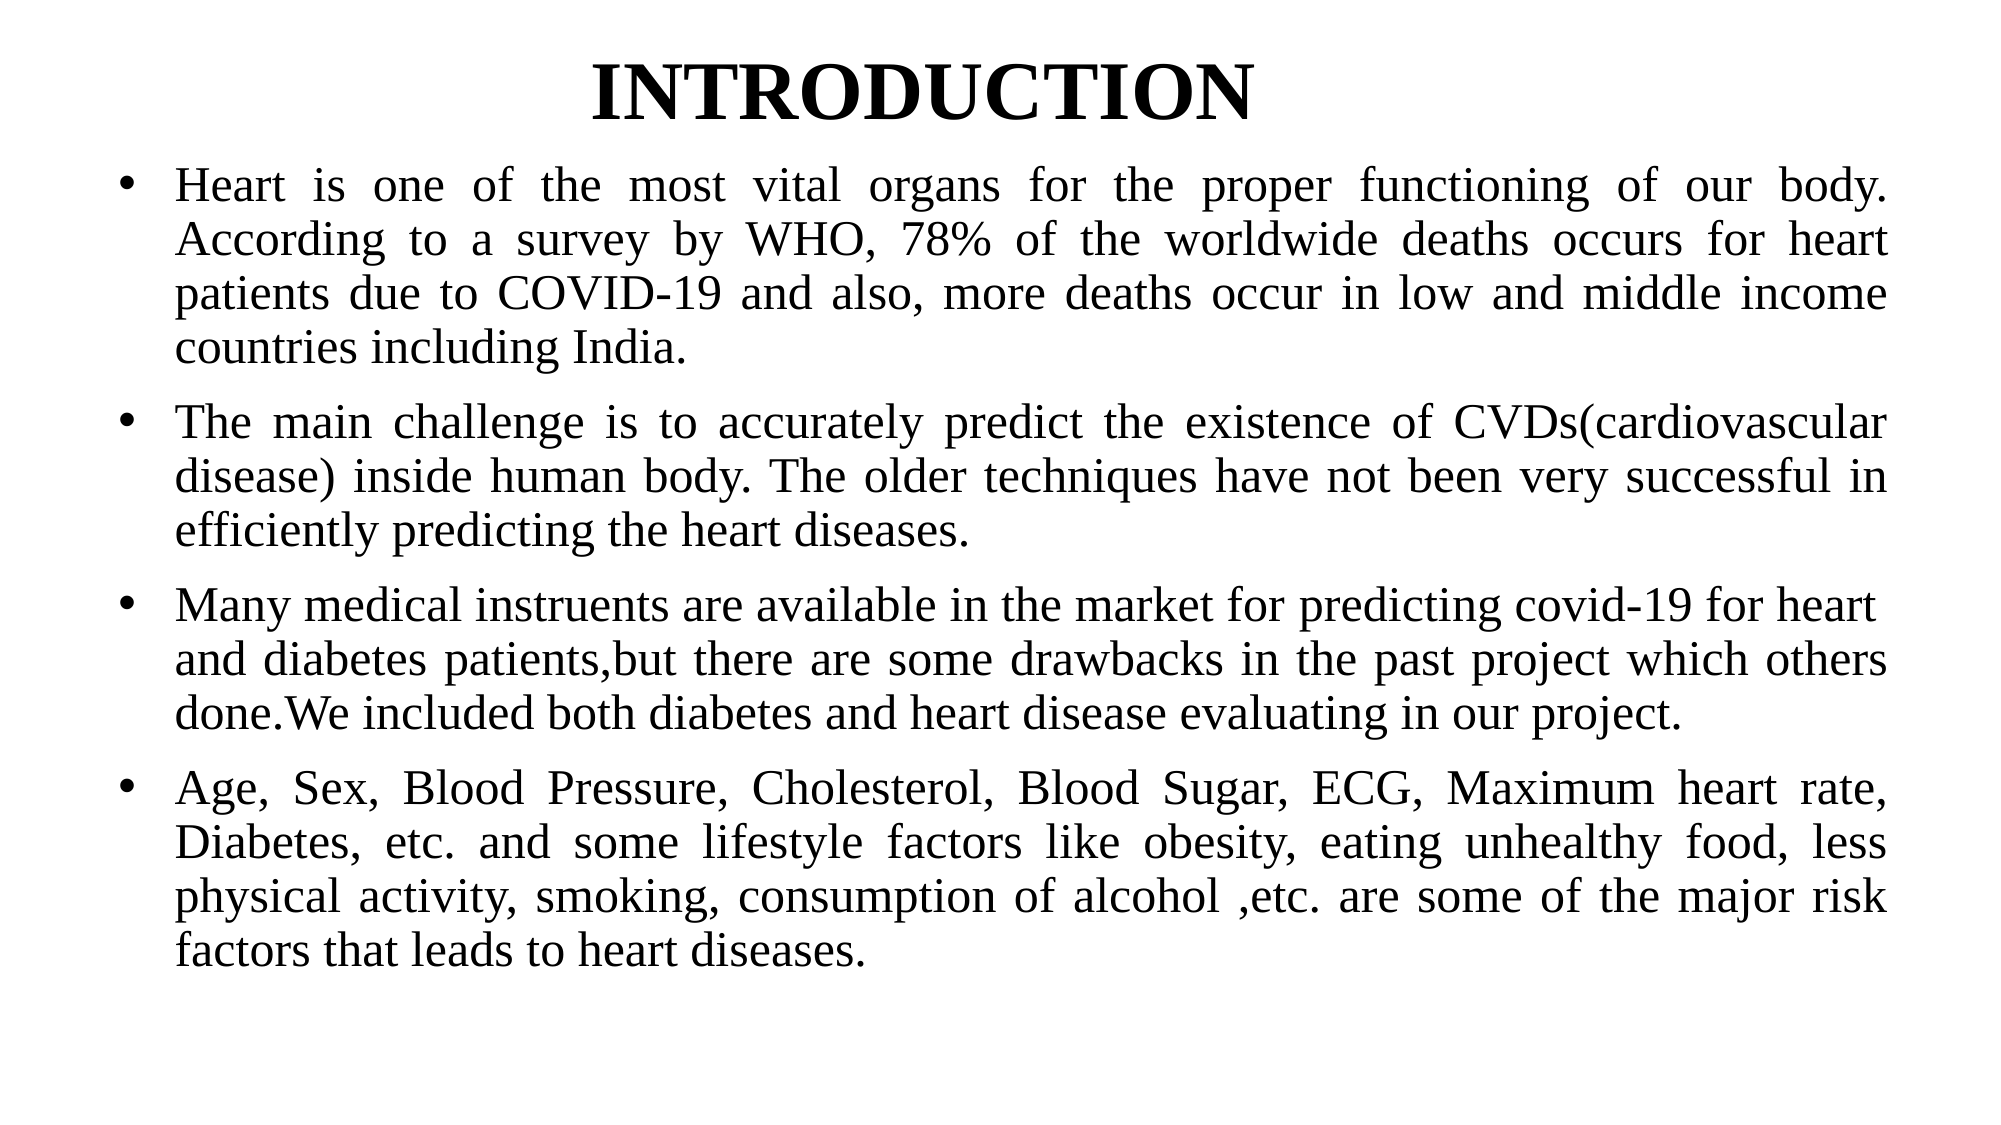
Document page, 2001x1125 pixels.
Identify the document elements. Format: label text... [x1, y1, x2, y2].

list INTRODUCTION Heart is one of the most vital organs for the proper functioning of our body. According to a survey by WHO, 78% of the worldwide deaths occurs for heart patients due to COVID-19 and also, more deaths occur in low and middle income countries including India. The main challenge is to accurately predict the existence of CVDs(cardiovascular disease) inside human body. The older techniques have not been very successful in efficiently predicting the heart diseases. Many medical instruents are available in the market for predicting covid-19 for heart and diabetes patients,but there are some drawbacks in the past project which others done.We included both diabetes and heart disease evaluating in our project. Age, Sex, Blood Pressure, Cholesterol, Blood Sugar, ECG, Maximum heart rate, Diabetes, etc. and some lifestyle factors like obesity, eating unhealthy food, less physical activity, smoking, consumption of alcohol ,etc. are some of the major risk factors that leads to heart diseases. [84, 40, 1905, 950]
